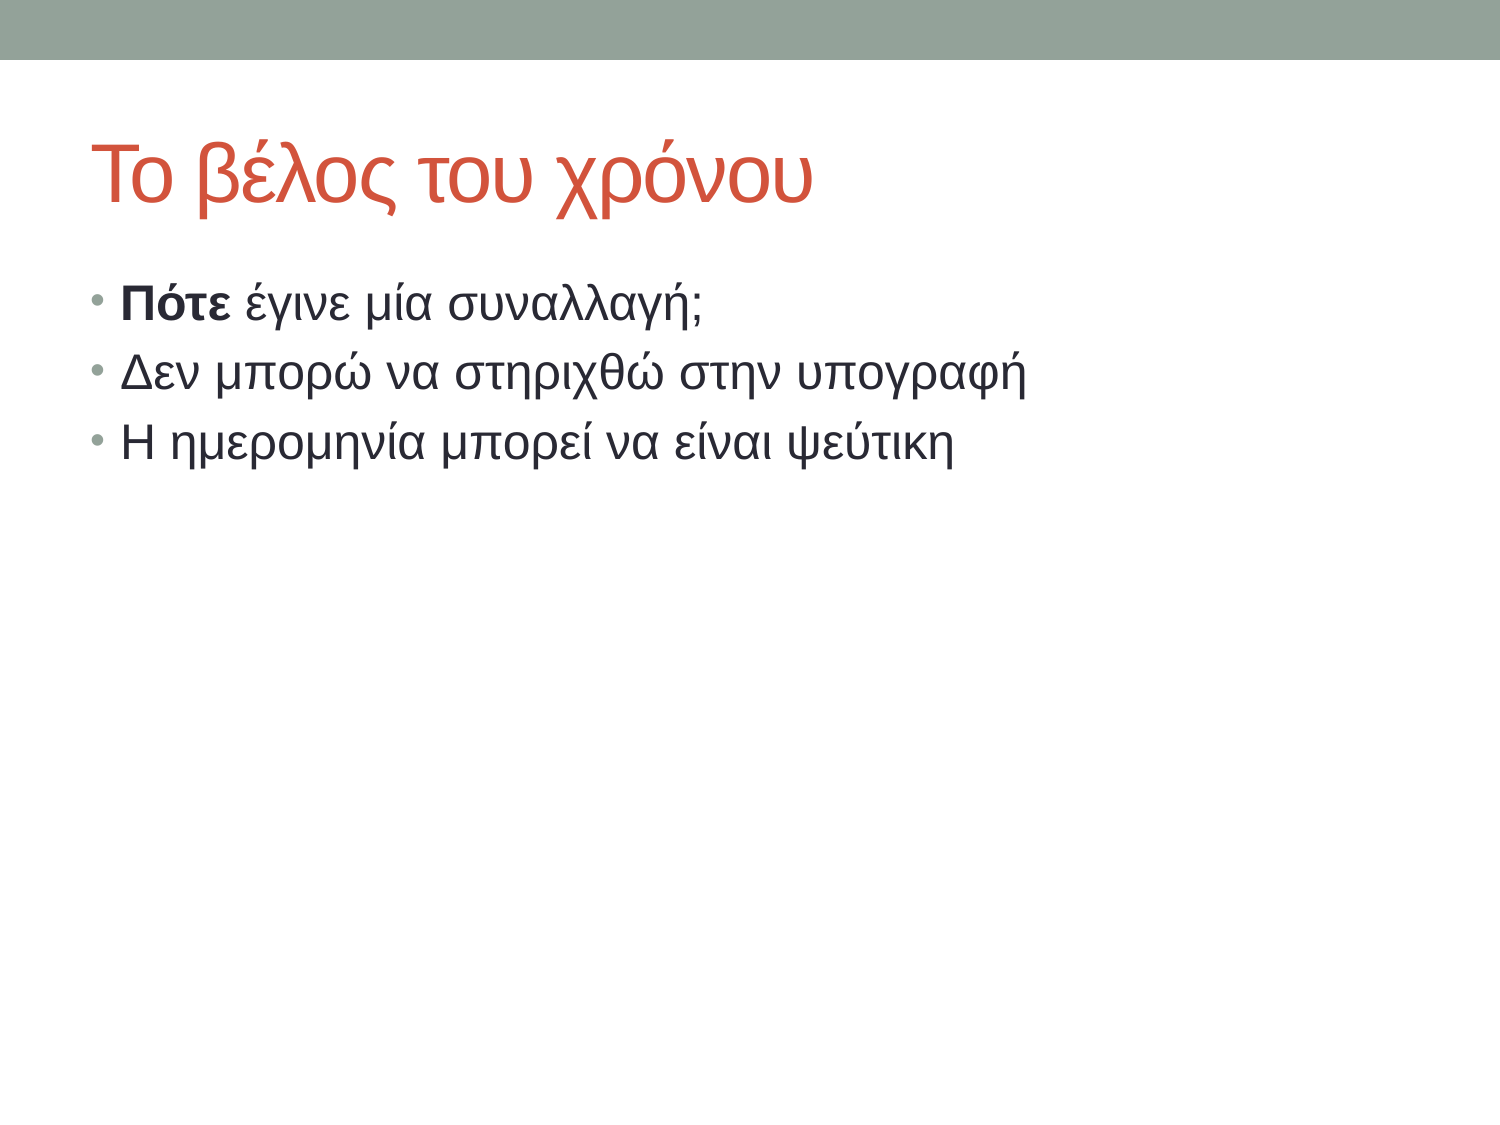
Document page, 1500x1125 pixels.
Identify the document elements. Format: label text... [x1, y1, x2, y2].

list Πότε έγινε μία συναλλαγή; Δεν μπορώ να στηριχθώ στην υπογραφή Η ημερομηνία μπορεί να είναι ψεύτικη [75, 262, 1425, 1063]
title Το βέλος του χρόνου [75, 87, 1425, 250]
